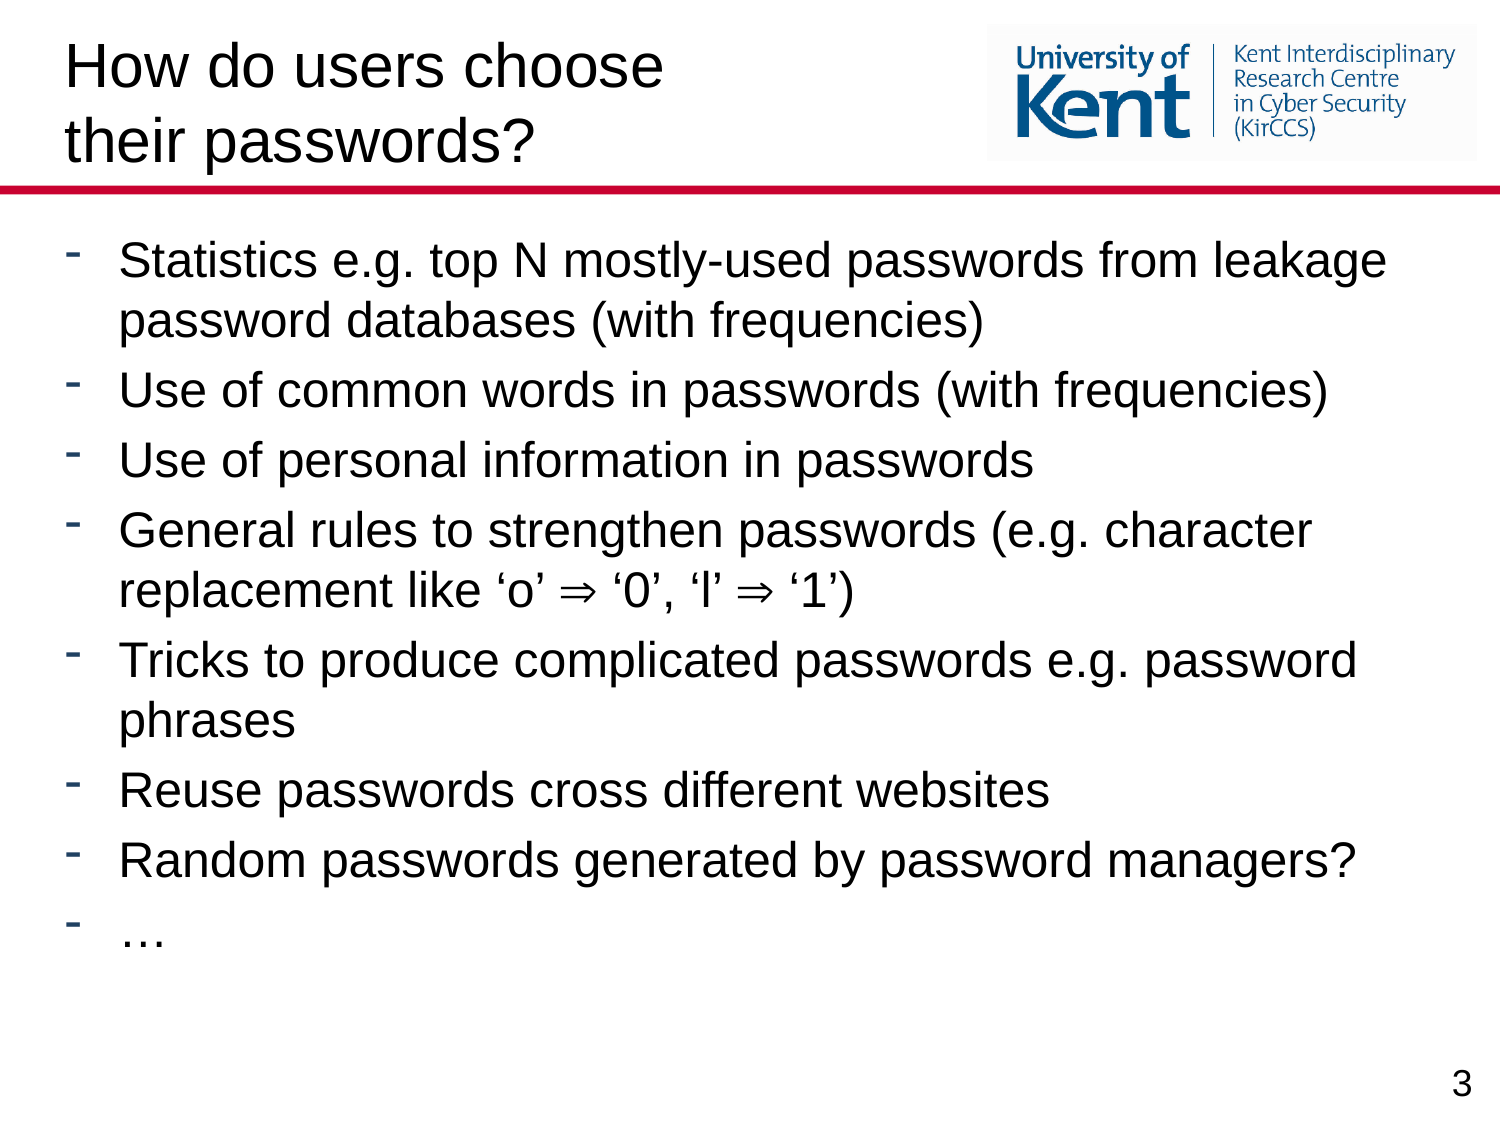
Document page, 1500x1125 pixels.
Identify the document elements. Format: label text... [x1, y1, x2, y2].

text_box Statistics e.g. top N mostly-used passwords from leakage password databases (with frequencies) Use of common words in passwords (with frequencies) Use of personal information in passwords General rules to strengthen passwords (e.g. character replacement like ‘o’  ‘0’, ‘l’  ‘1’) Tricks to produce complicated passwords e.g. password phrases Reuse passwords cross different websites Random passwords generated by password managers? … [49, 219, 1450, 1000]
text_box How do users choose their passwords? [49, 31, 1000, 169]
picture [987, 24, 1477, 161]
